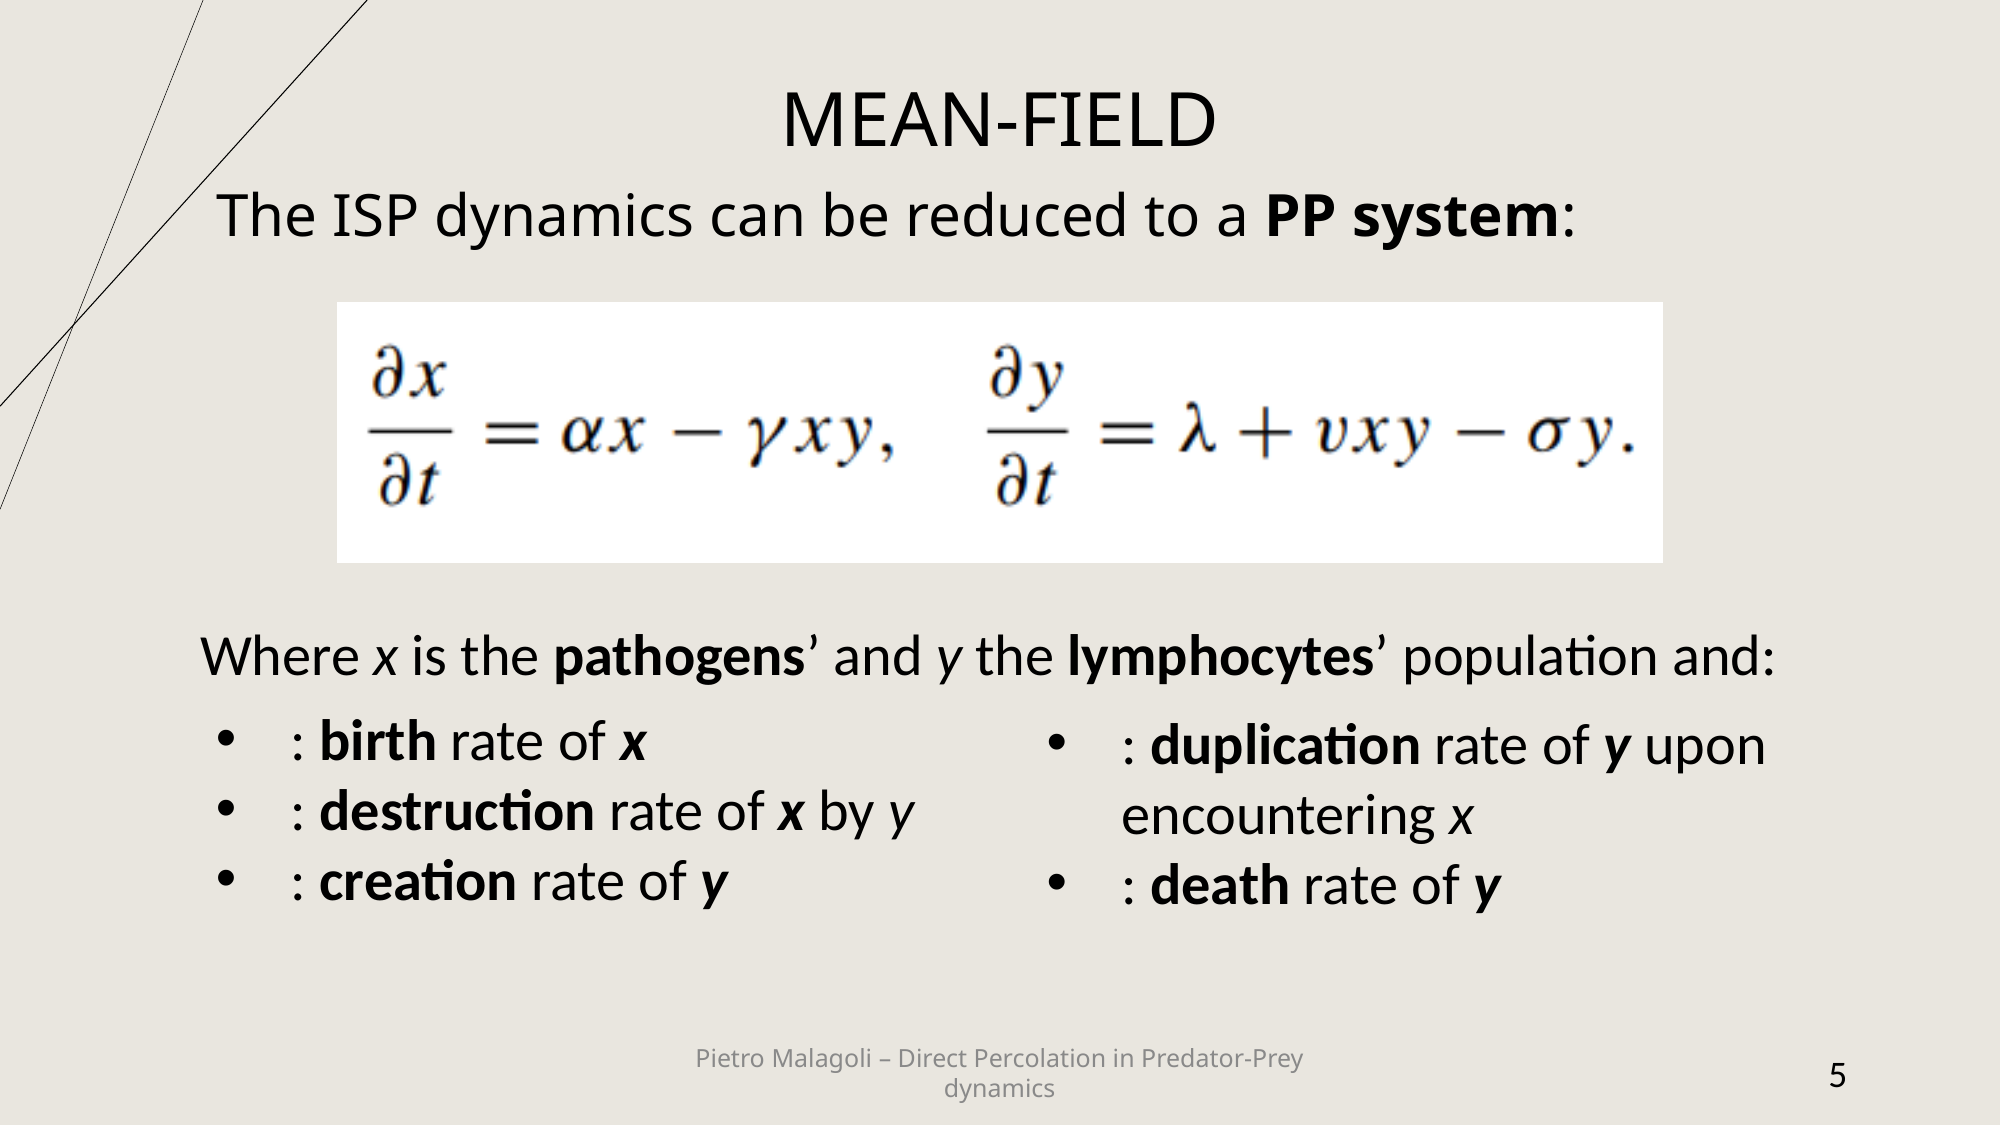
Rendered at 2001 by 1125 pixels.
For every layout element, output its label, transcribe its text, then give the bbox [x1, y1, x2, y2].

text_box 5 [1412, 1042, 1863, 1103]
text_box Where x is the pathogens’ and y the lymphocytes’ population and: [185, 609, 1815, 694]
picture [337, 302, 1663, 563]
text_box The ISP dynamics can be reduced to a PP system: [201, 170, 1863, 256]
text_box Pietro Malagoli – Direct Percolation in Predator-Prey dynamics [662, 1042, 1338, 1103]
text_box MEAN-FIELD [267, 64, 1733, 170]
